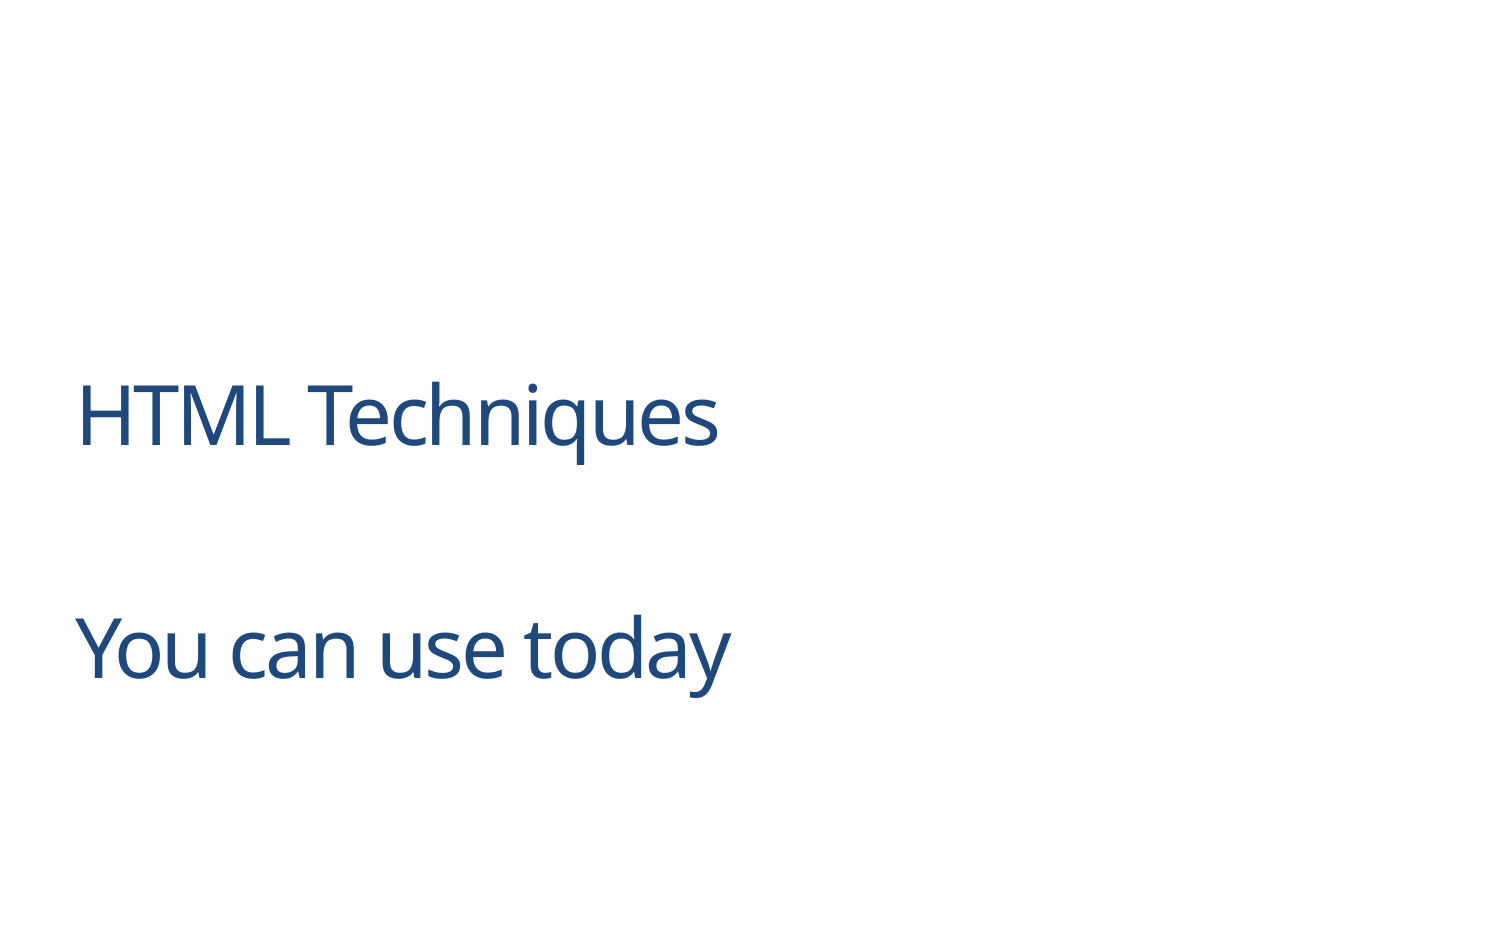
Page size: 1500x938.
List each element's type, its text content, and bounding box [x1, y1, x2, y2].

list HTML Techniques You can use today [75, 361, 1425, 717]
